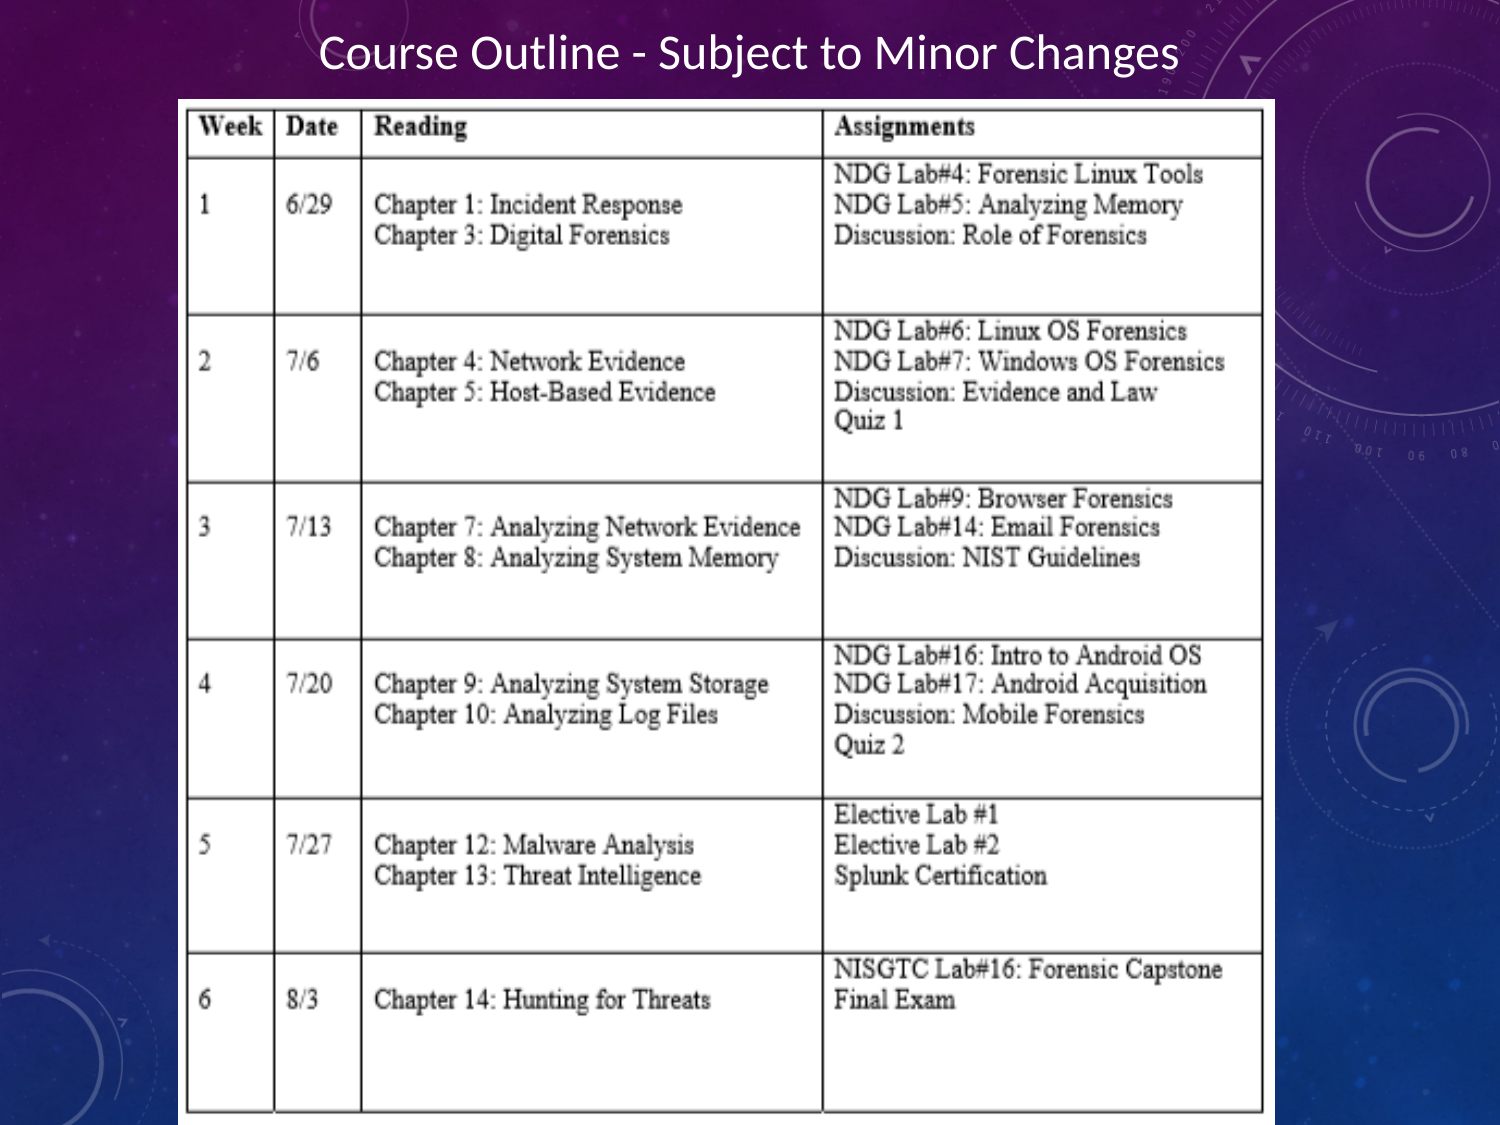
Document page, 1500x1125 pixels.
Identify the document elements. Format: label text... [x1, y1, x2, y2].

picture [0, 0, 1500, 1125]
text_box Course Outline - Subject to Minor Changes [304, 11, 1196, 87]
